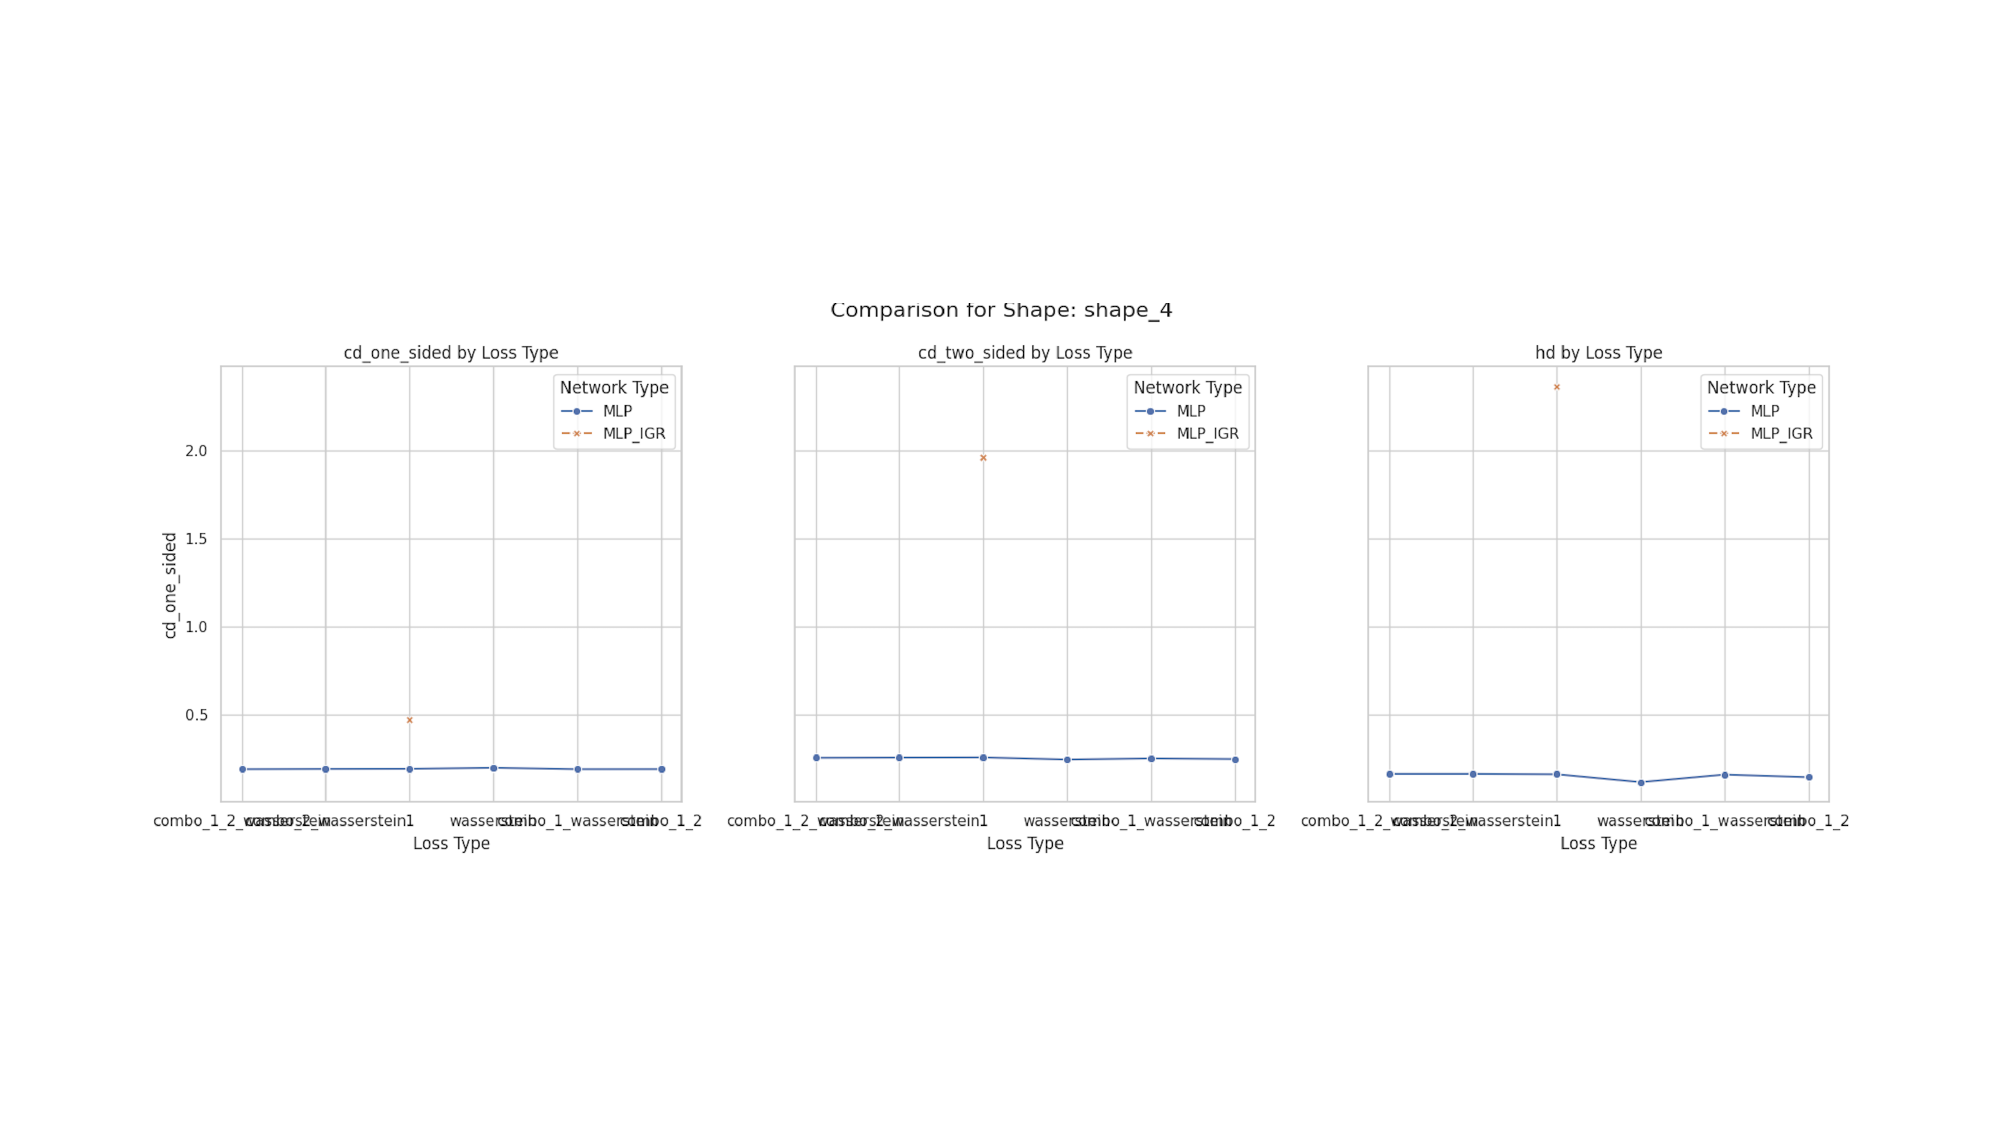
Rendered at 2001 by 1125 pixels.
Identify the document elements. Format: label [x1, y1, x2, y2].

picture [138, 303, 1862, 860]
